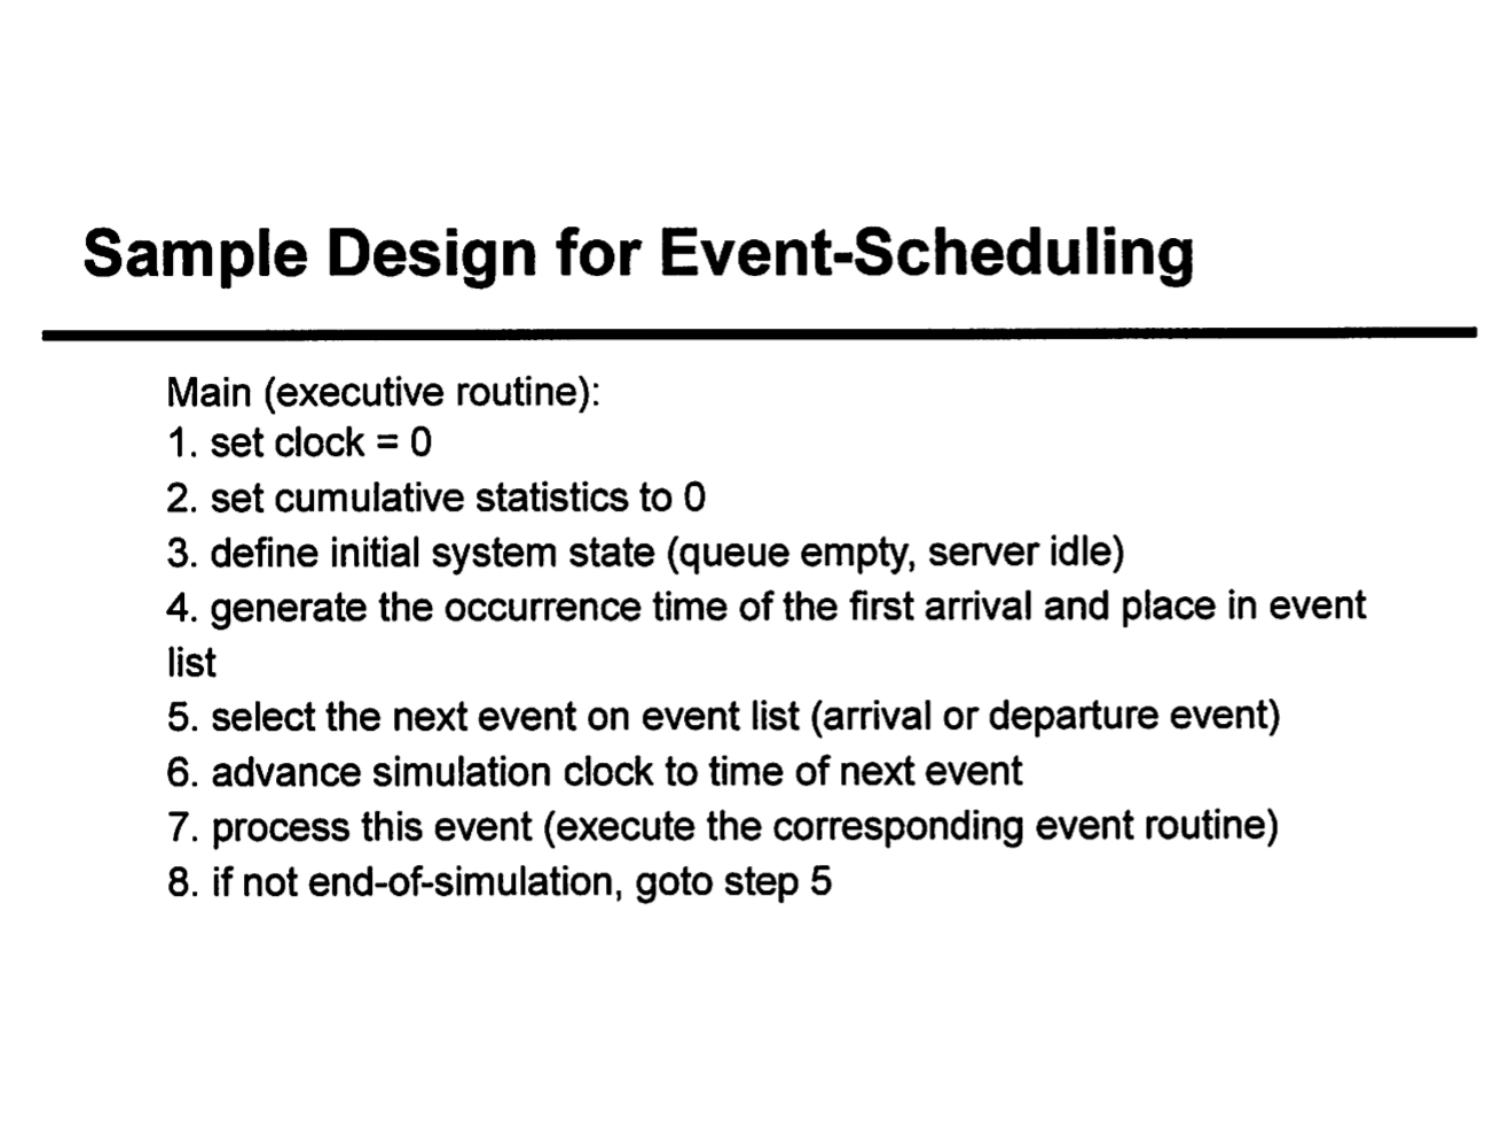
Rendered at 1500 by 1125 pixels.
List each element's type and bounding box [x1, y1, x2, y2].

picture [0, 160, 1500, 965]
